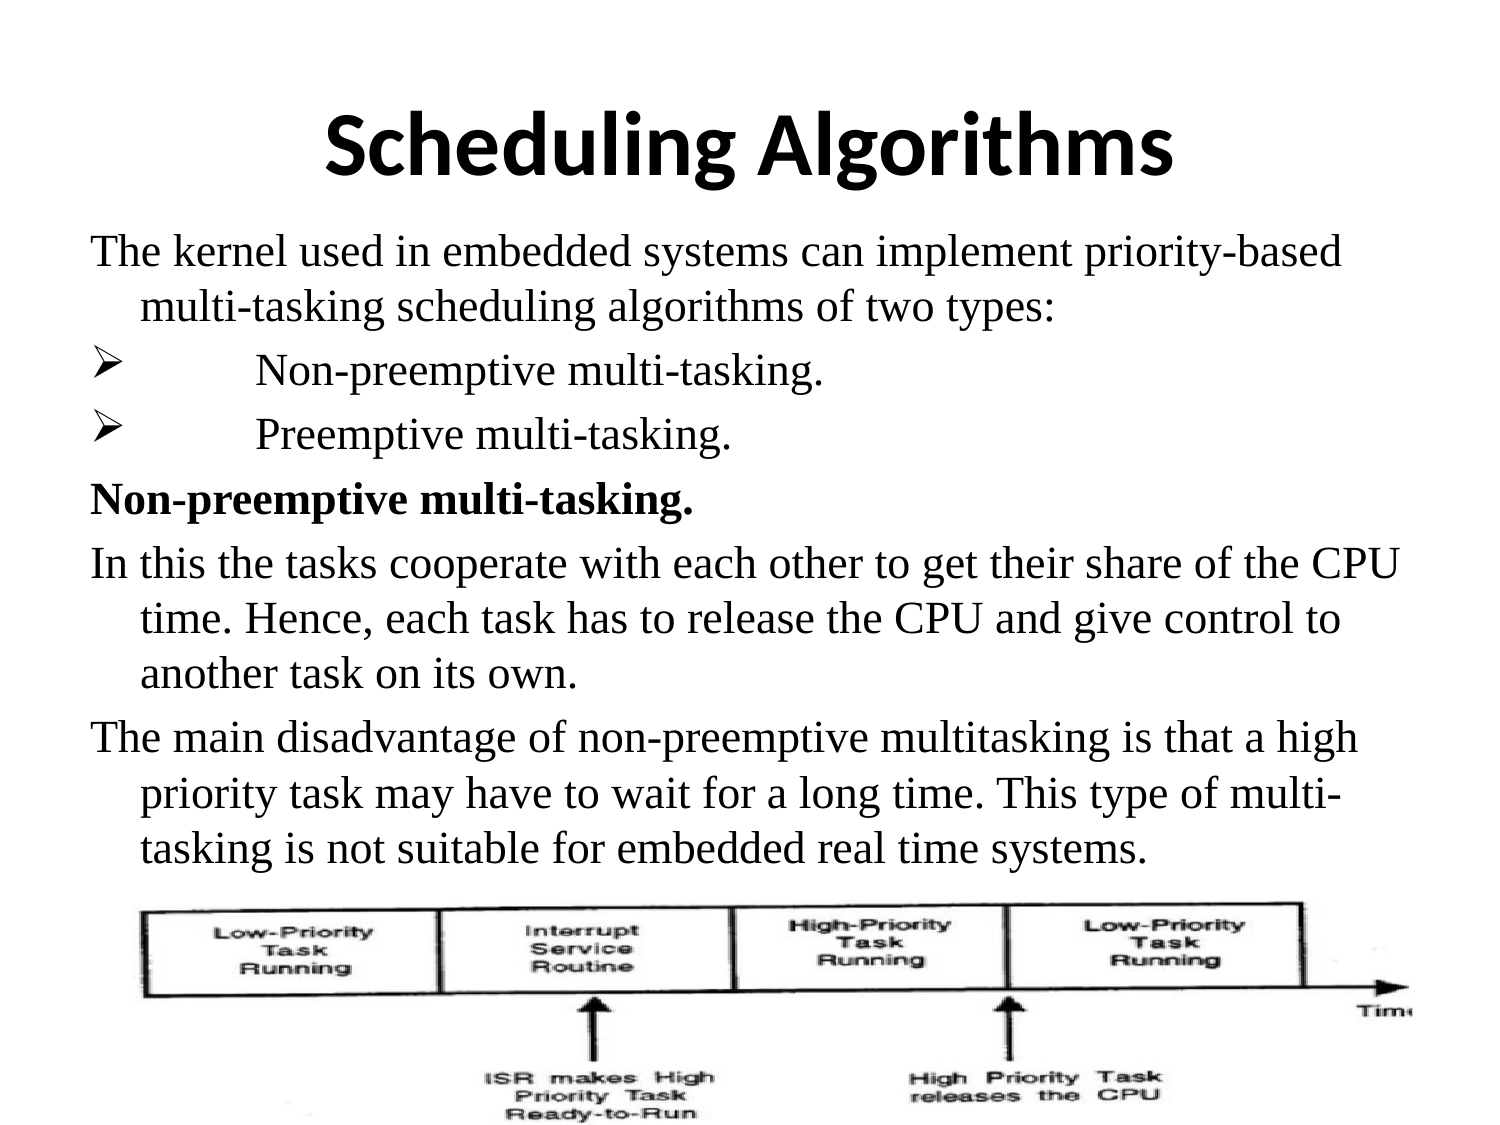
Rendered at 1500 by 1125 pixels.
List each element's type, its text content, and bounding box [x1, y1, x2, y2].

title Scheduling Algorithms [75, 45, 1425, 212]
picture [124, 899, 1413, 1125]
list The kernel used in embedded systems can implement priority-based multi-tasking scheduling algorithms of two types: Non-preemptive multi-tasking. Preemptive multi-tasking. Non-preemptive multi-tasking. In this the tasks cooperate with each other to get their share of the CPU time. Hence, each task has to release the CPU and give control to another task on its own. The main disadvantage of non-preemptive multitasking is that a high priority task may have to wait for a long time. This type of multi-tasking is not suitable for embedded real time systems. [75, 212, 1425, 1000]
